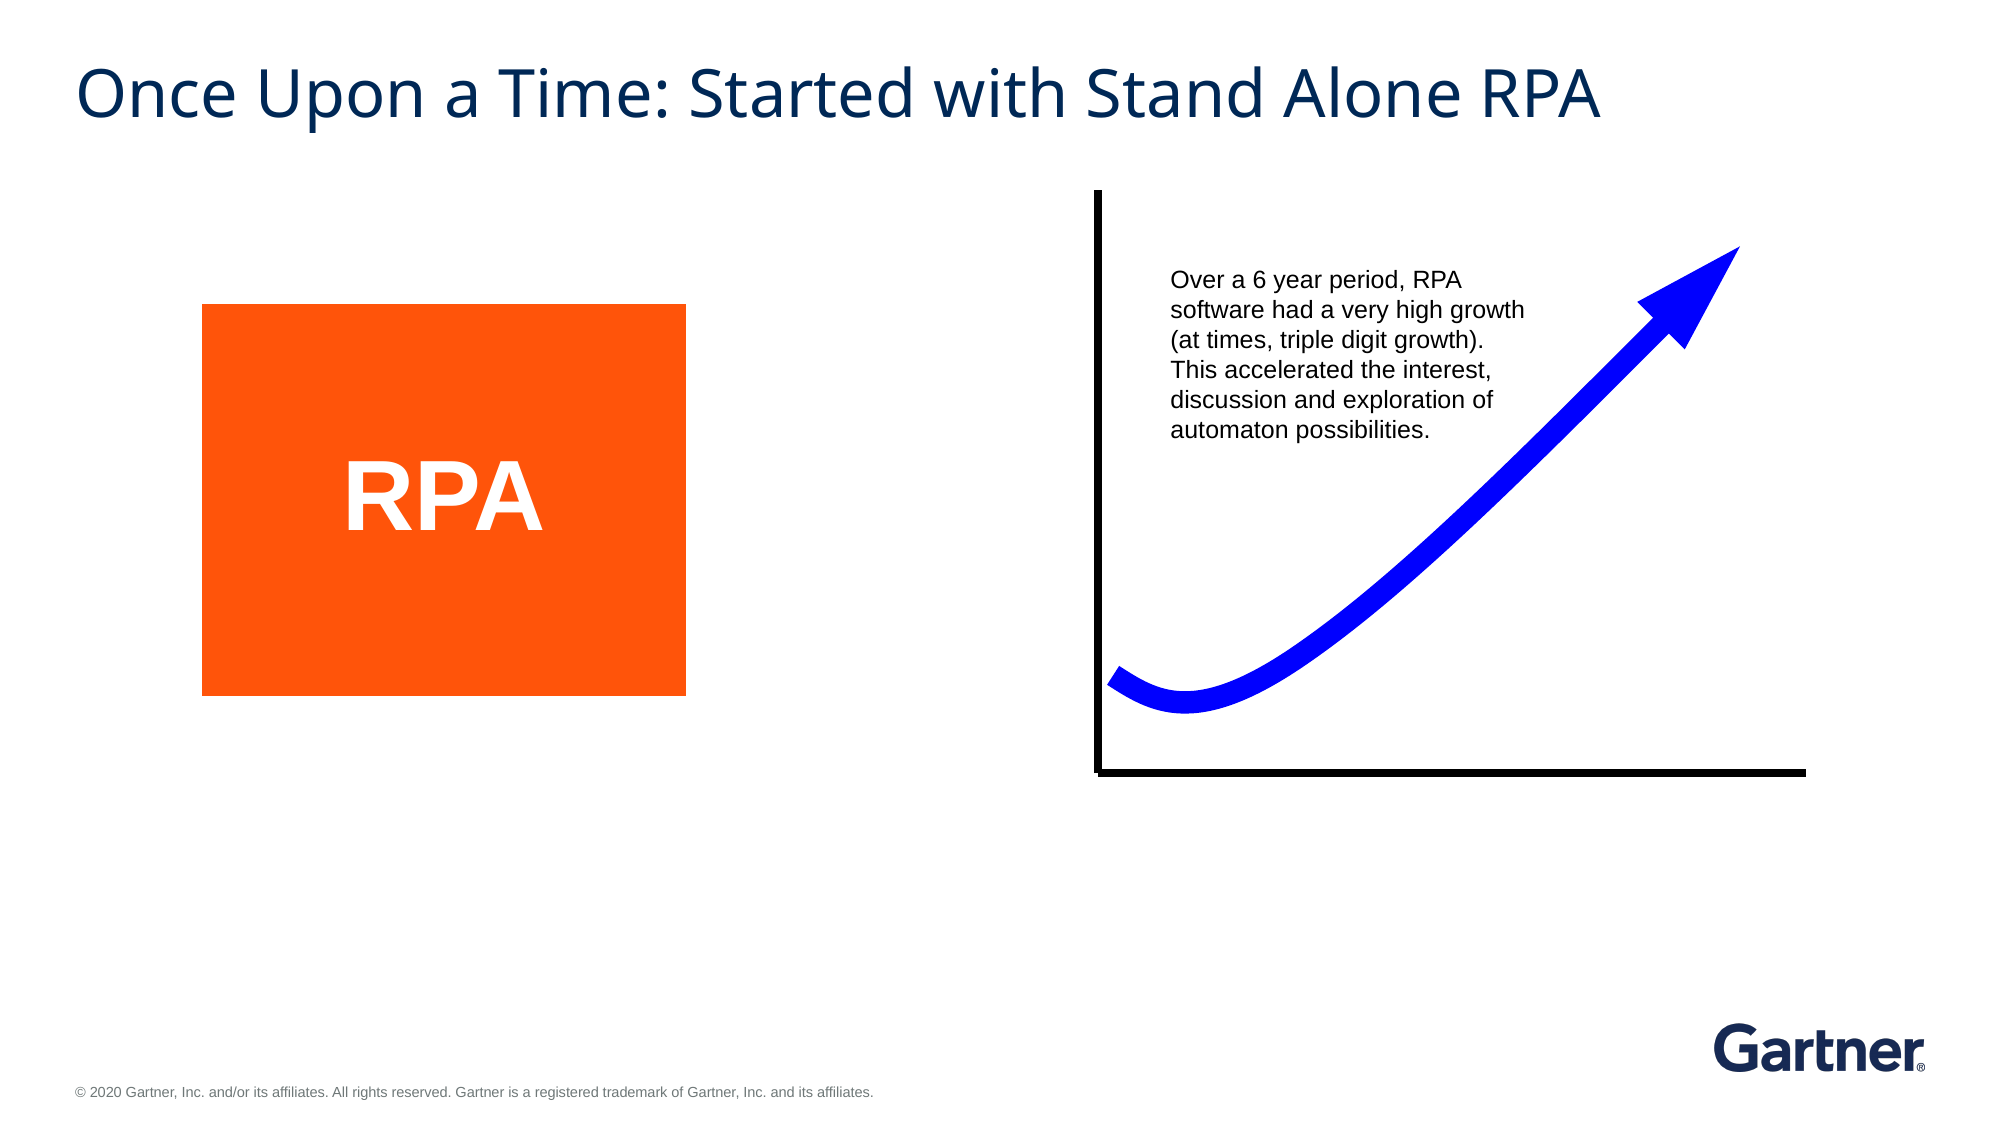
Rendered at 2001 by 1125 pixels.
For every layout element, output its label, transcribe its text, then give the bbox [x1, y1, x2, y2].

text_box Over a 6 year period, RPA software had a very high growth (at times, triple digit growth). This accelerated the interest, discussion and exploration of automaton possibilities. [1155, 256, 1548, 451]
title Once Upon a Time: Started with Stand Alone RPA [75, 60, 1925, 133]
picture [1714, 1023, 1925, 1072]
text_box [1548, 246, 1741, 438]
text_box RPA [200, 302, 689, 698]
text_box [1113, 451, 1535, 703]
